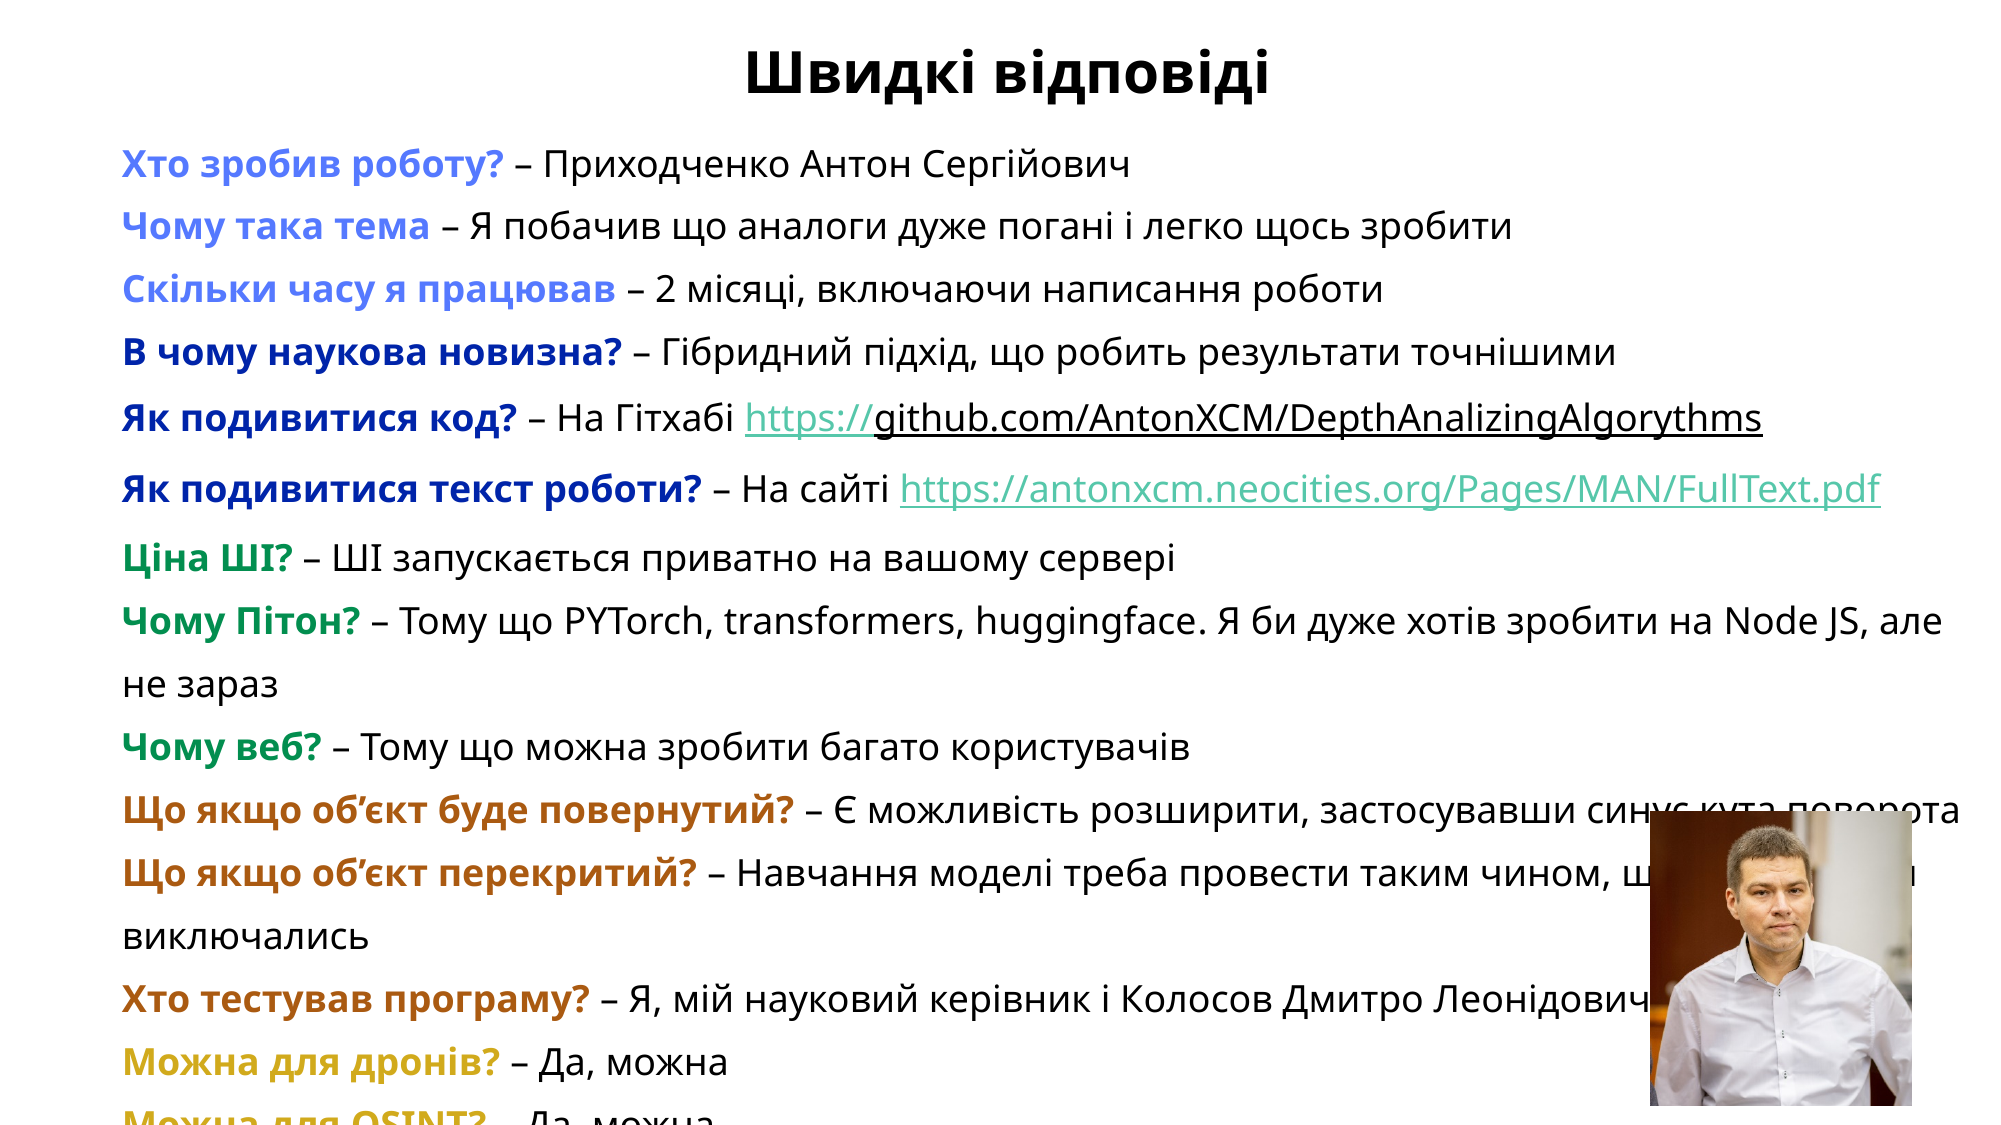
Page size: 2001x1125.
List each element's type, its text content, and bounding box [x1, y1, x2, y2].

text_box Швидкі відповіді [38, 36, 1977, 115]
picture [1649, 811, 1912, 1106]
text_box Хто зробив роботу? – Приходченко Антон Сергійович Чому така тема – Я побачив що аналоги дуже погані і легко щось зробити Скільки часу я працював – 2 місяці, включаючи написання роботи В чому наукова новизна? – Гібридний підхід, що робить результати точнішими Як подивитися код? – На Гітхабі https://github.com/AntonXCM/DepthAnalizingAlgorythms Як подивитися текст роботи? – На сайті https://antonxcm.neocities.org/Pages/MAN/FullText.pdf Ціна ШІ? – ШІ запускається приватно на вашому сервері Чому Пітон? – Тому що PYTorch, transformers, huggingface. Я би дуже хотів зробити на Node JS, але не зараз Чому веб? – Тому що можна зробити багато користувачів Що якщо об’єкт буде повернутий? – Є можливість розширити, застосувавши синус кута поворота Що якщо об’єкт перекритий? – Навчання моделі треба провести таким чином, щоб такі об’єкти виключались Хто тестував програму? – Я, мій науковий керівник і Колосов Дмитро Леонідович Можна для дронів? – Да, можна Можна для OSINT? – Да, можна Можна для 3д реконструкції? – Для цього воно і зроблено [107, 114, 1977, 1125]
